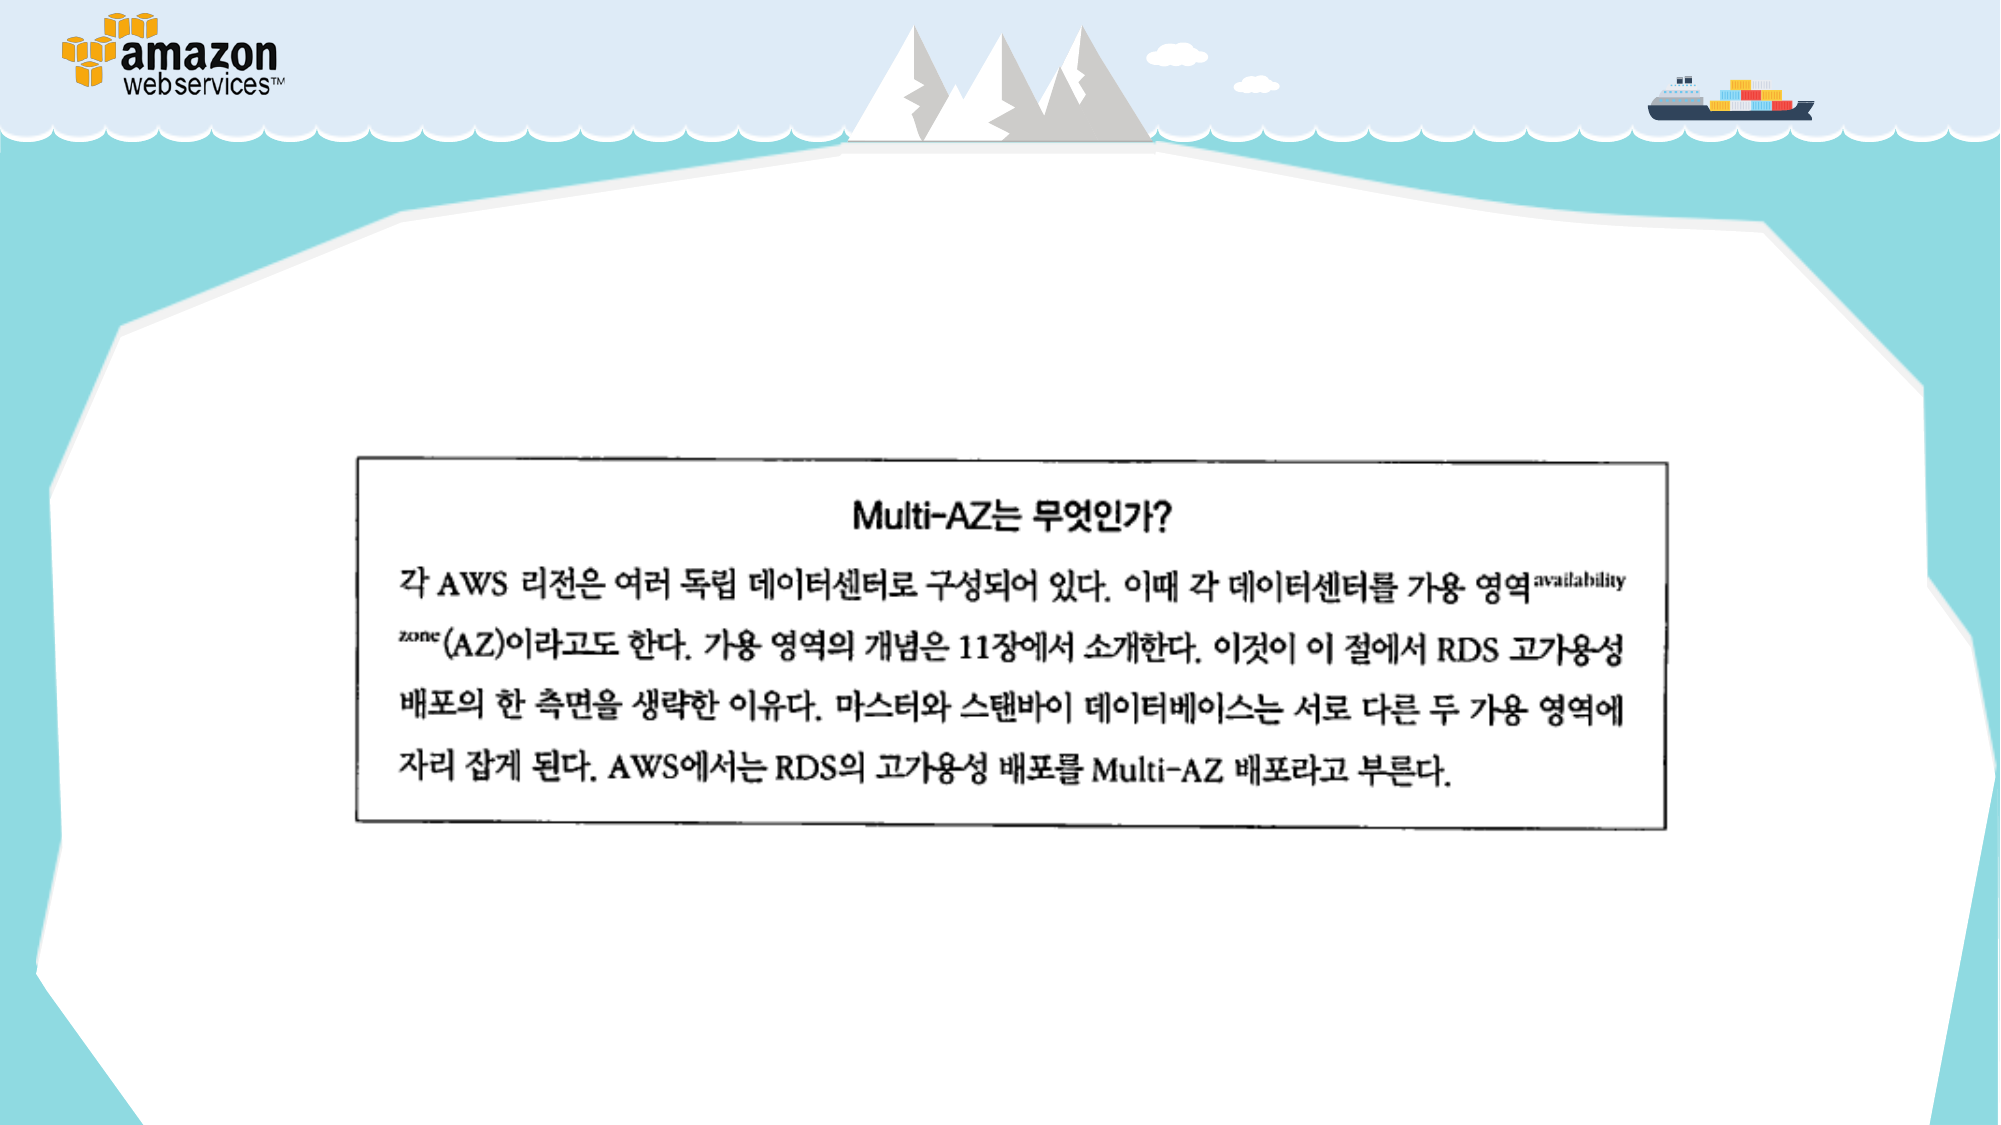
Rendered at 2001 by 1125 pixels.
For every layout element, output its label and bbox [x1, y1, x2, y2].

picture [322, 434, 1688, 848]
picture [43, 0, 301, 130]
text_box [1153, 42, 1209, 67]
text_box [847, 24, 1153, 143]
text_box [0, 128, 2000, 1125]
text_box [1647, 76, 1815, 121]
text_box [1233, 75, 1280, 94]
